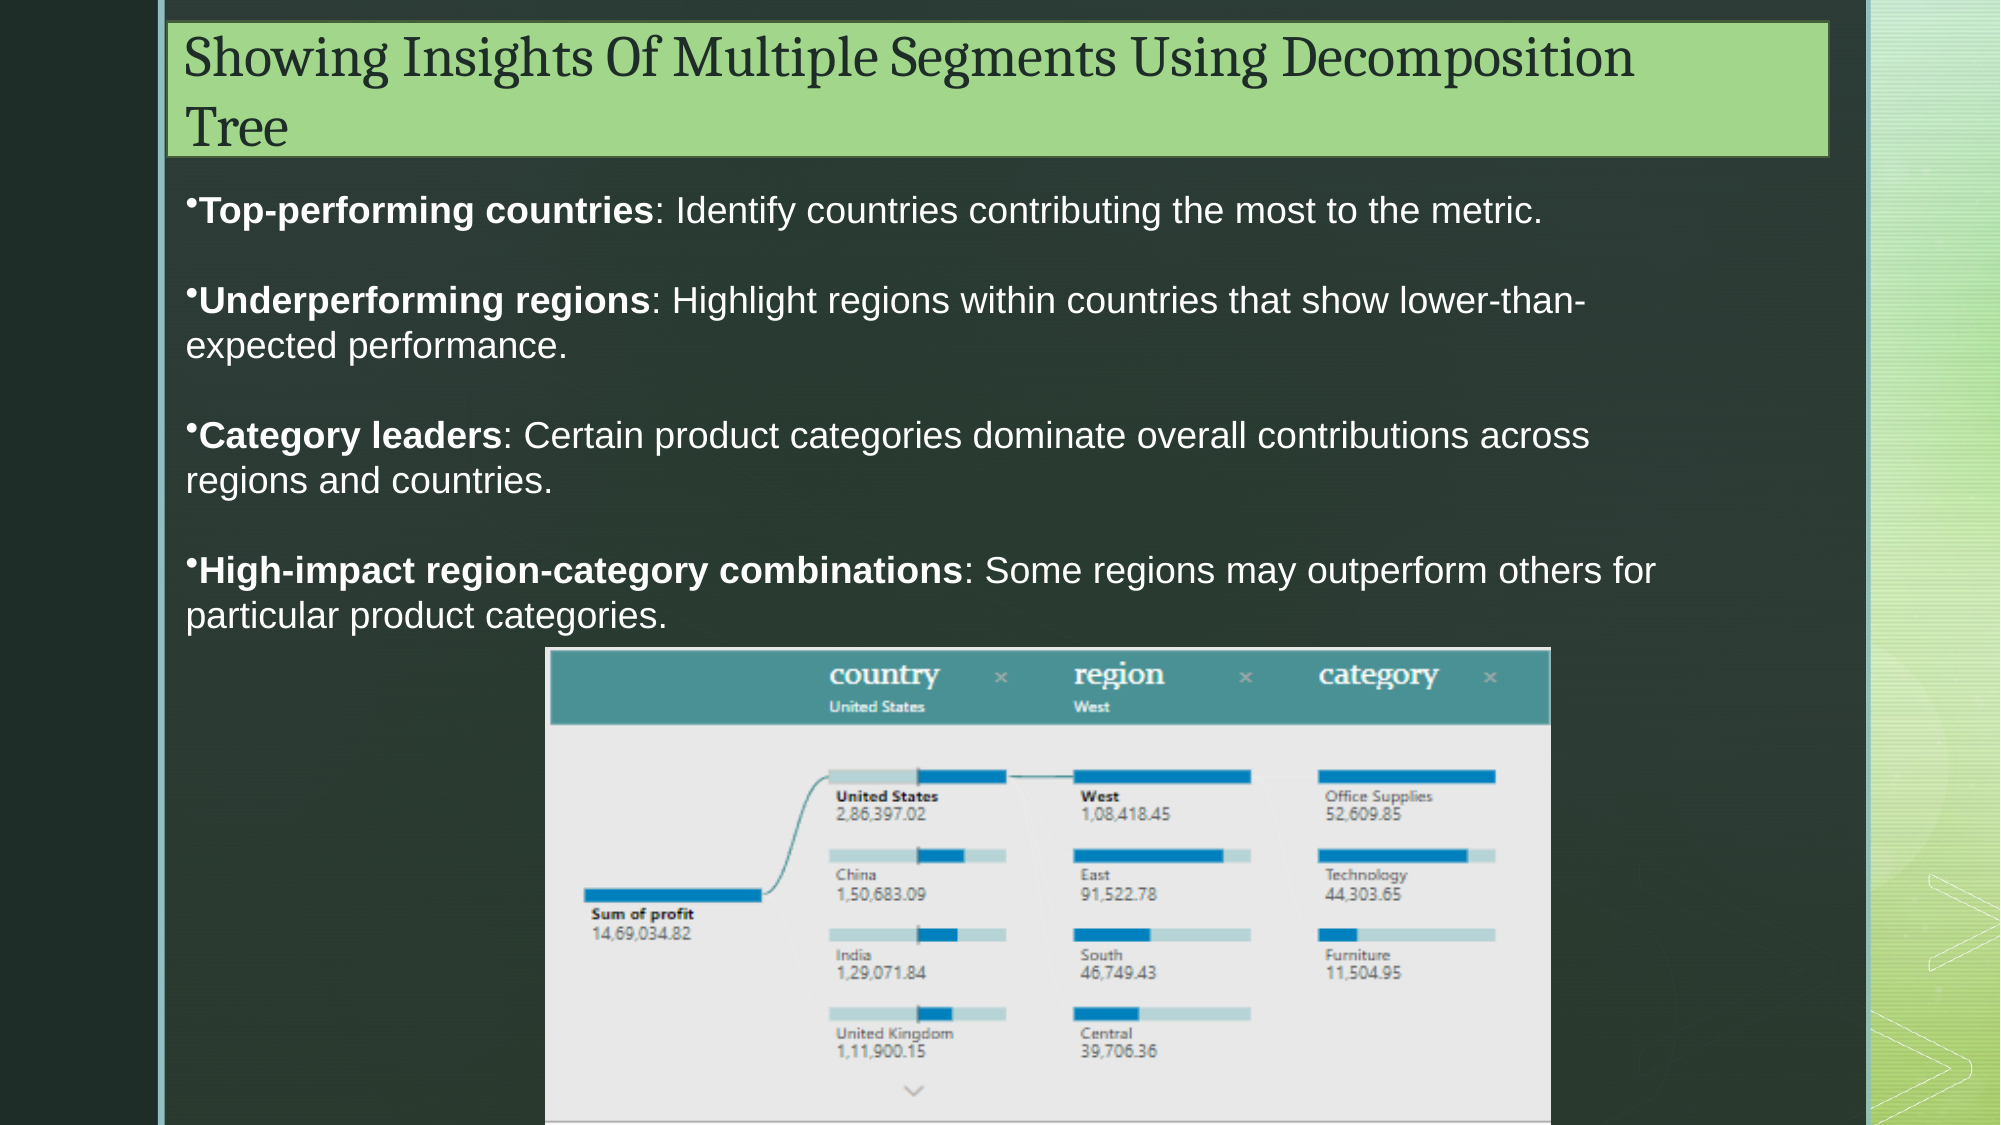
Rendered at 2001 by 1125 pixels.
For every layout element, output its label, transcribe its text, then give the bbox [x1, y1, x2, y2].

text_box Top-performing countries: Identify countries contributing the most to the metric. Underperforming regions: Highlight regions within countries that show lower-than-expected performance. Category leaders: Certain product categories dominate overall contributions across regions and countries. High-impact region-category combinations: Some regions may outperform others for particular product categories. [170, 178, 1733, 643]
picture [1871, 0, 2001, 1125]
text_box [166, 20, 170, 158]
text_box [1763, 20, 1830, 158]
picture [544, 647, 1551, 1125]
text_box Showing Insights Of Multiple Segments Using Decomposition Tree [170, 11, 1763, 166]
